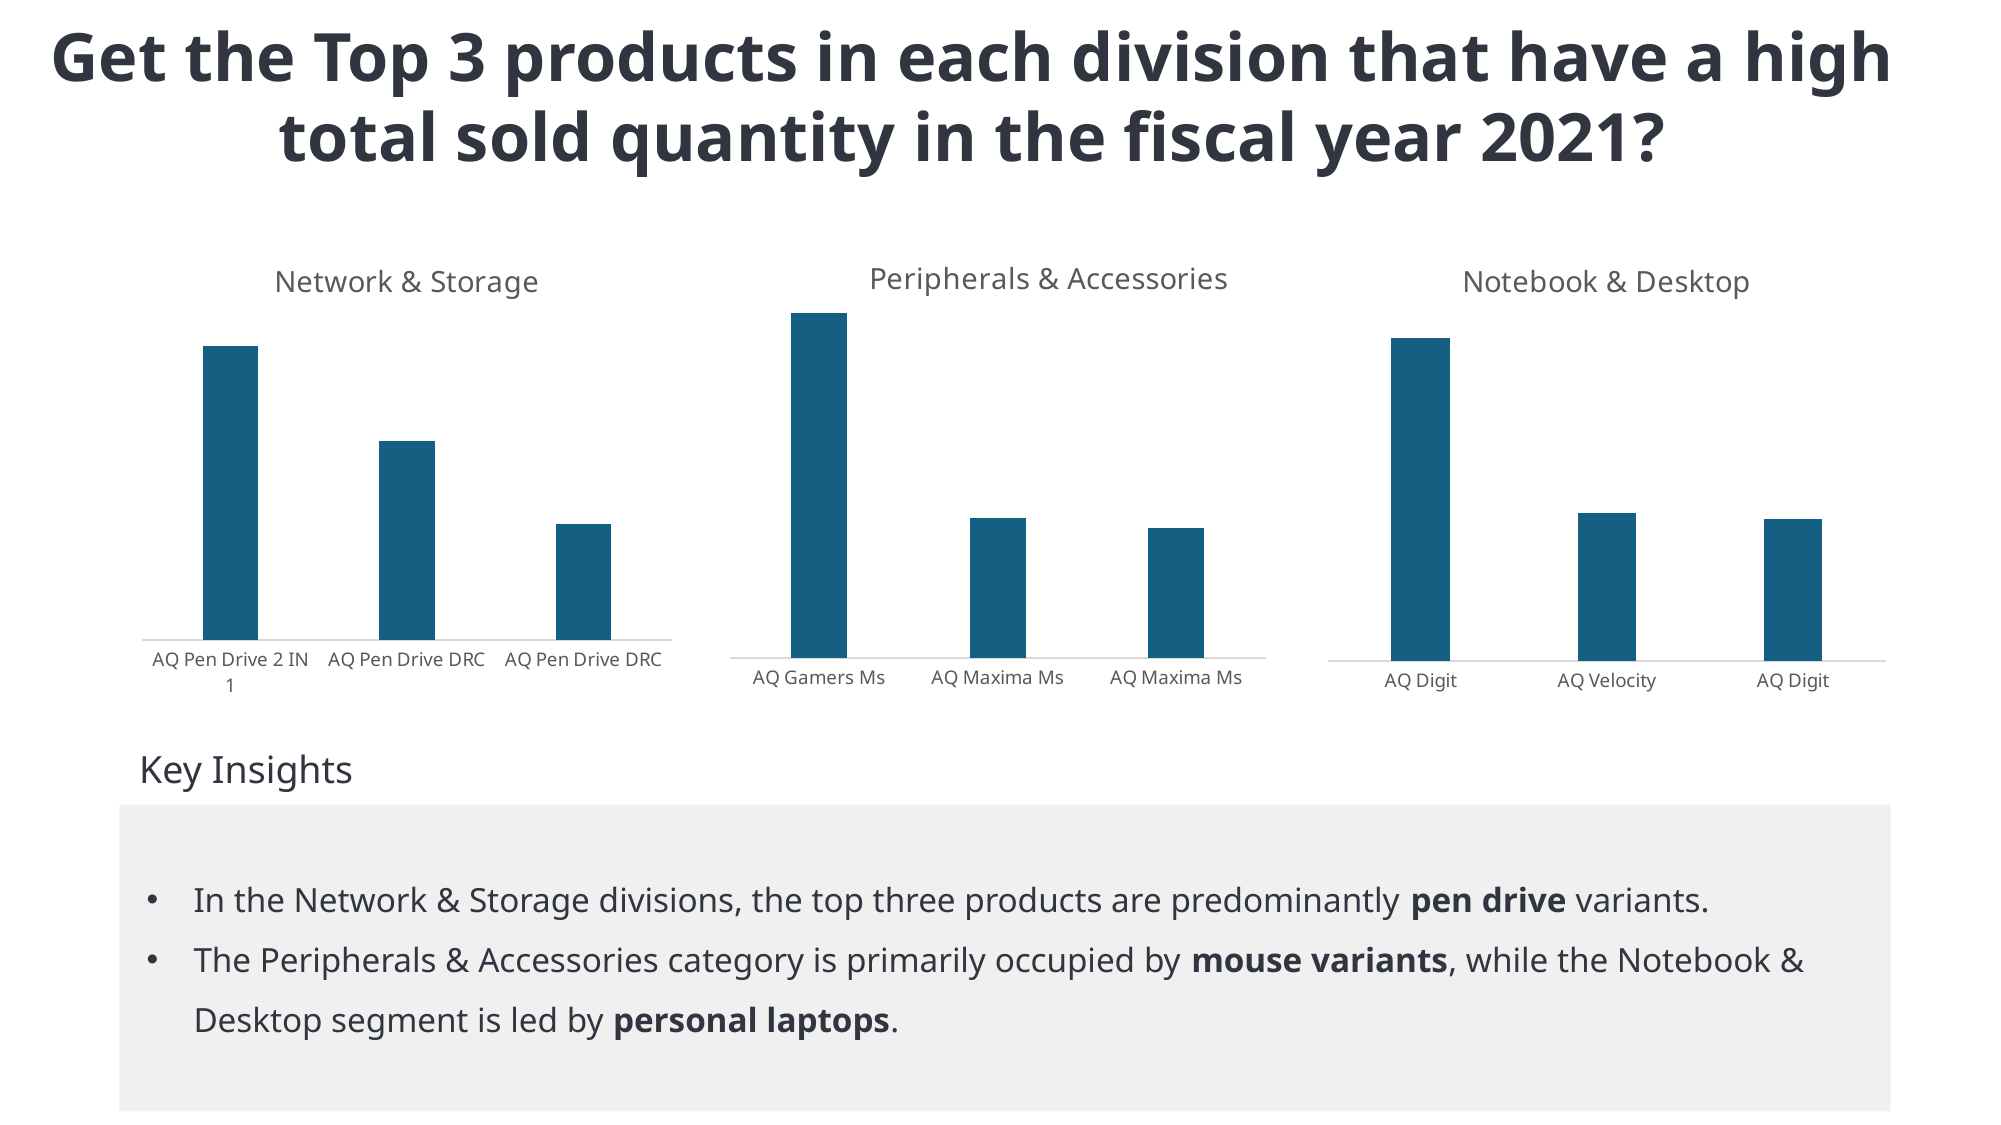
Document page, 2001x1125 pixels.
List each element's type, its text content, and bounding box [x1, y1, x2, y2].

text_box Get the Top 3 products in each division that have a high total sold quantity in the fiscal year 2021? [0, 14, 2000, 175]
chart [1315, 234, 1899, 704]
chart [704, 234, 1288, 722]
text_box In the Network & Storage divisions, the top three products are predominantly pen drive variants. The Peripherals & Accessories category is primarily occupied by mouse variants, while the Notebook & Desktop segment is led by personal laptops. [146, 859, 1854, 1039]
chart [130, 234, 684, 710]
text_box Key Insights [119, 745, 374, 791]
text_box [119, 804, 1891, 1112]
